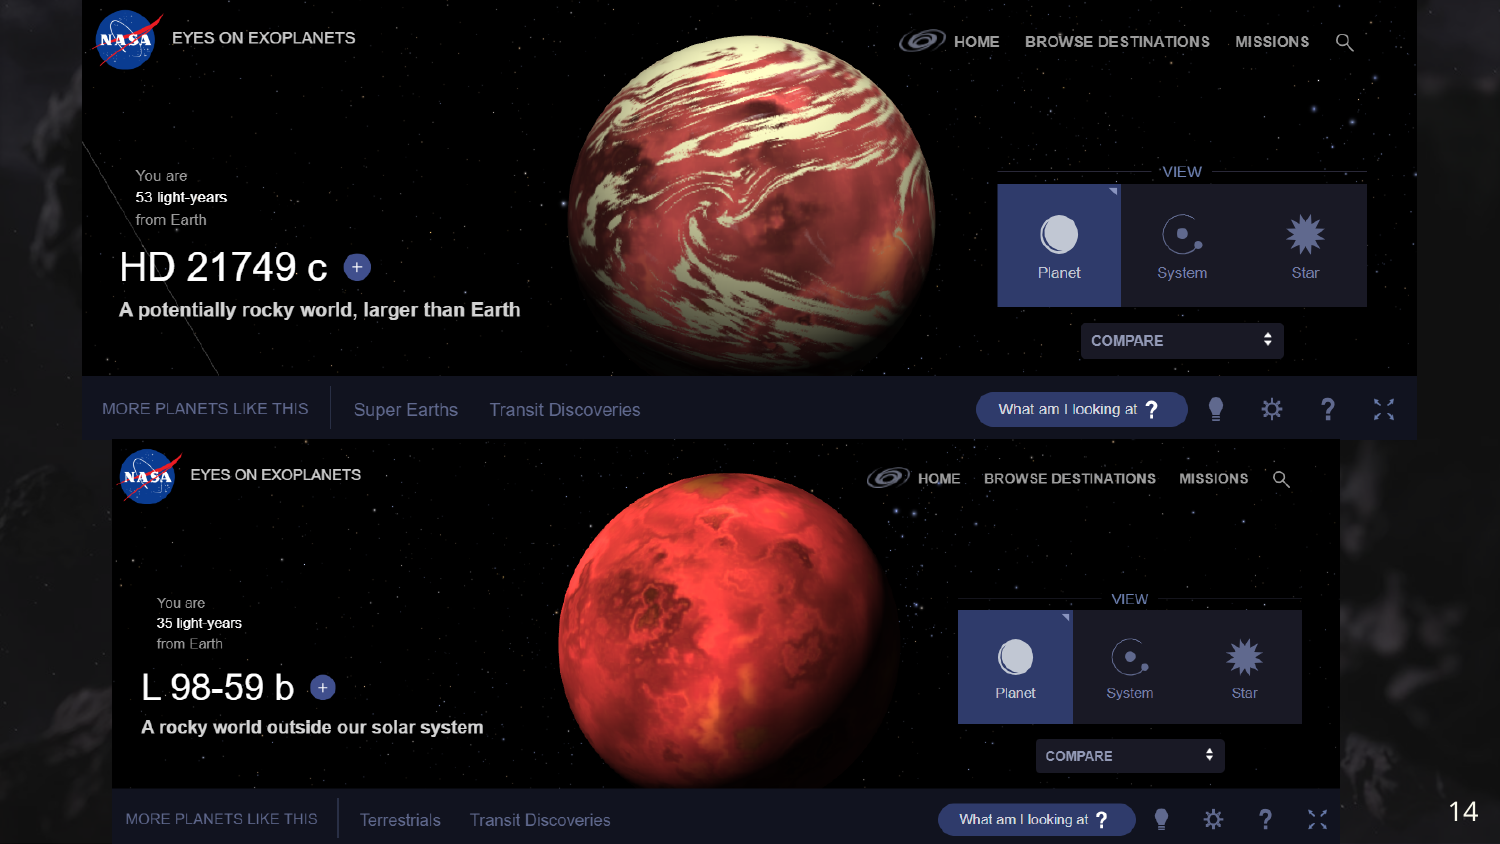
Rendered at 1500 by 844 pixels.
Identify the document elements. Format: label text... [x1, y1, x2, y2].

slide_number ‹#› [1403, 779, 1494, 844]
picture [82, 0, 1418, 844]
